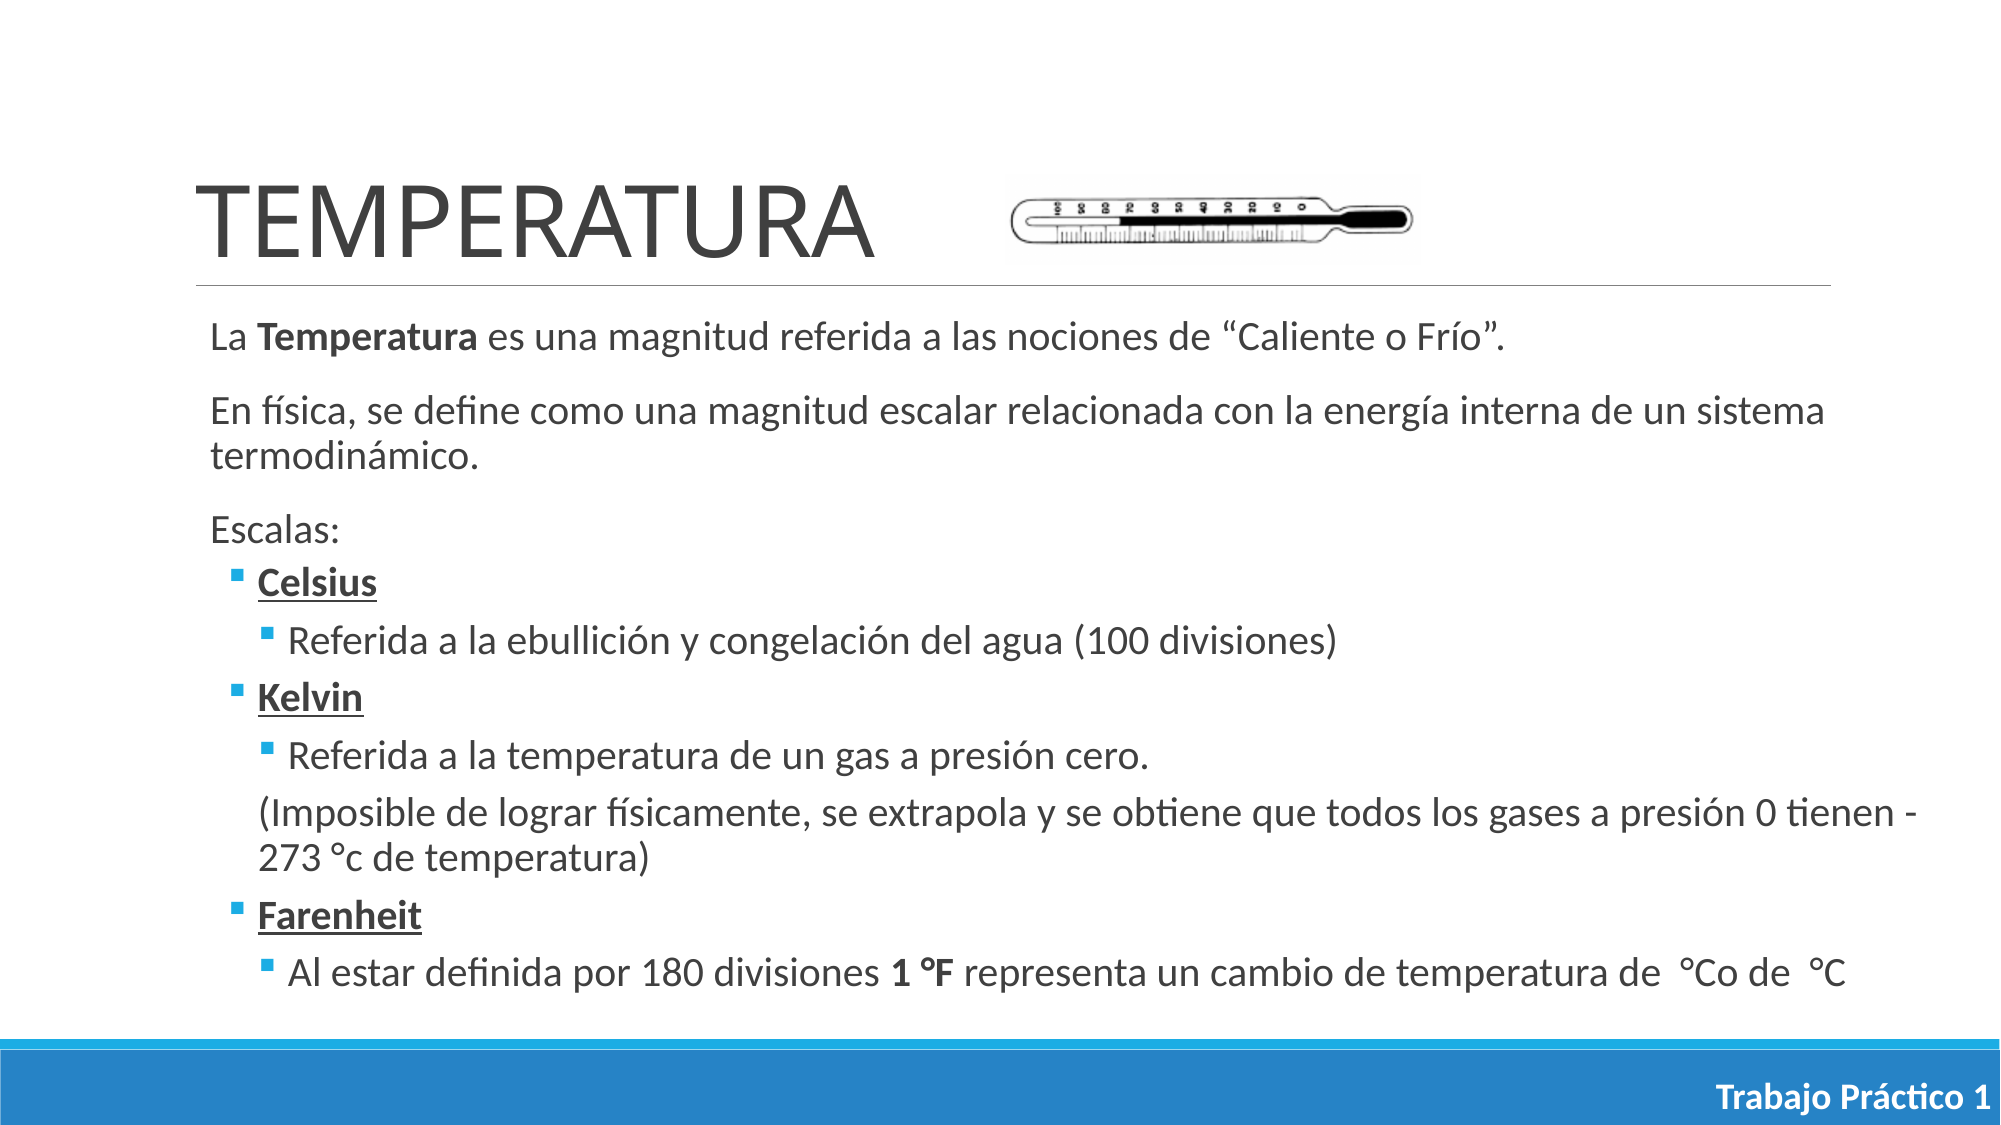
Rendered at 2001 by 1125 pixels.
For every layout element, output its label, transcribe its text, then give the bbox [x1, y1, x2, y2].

text_box Trabajo Práctico 1 [1701, 1064, 2000, 1125]
title TEMPERATURA [1268, 47, 1830, 285]
title TEMPERATURA [180, 47, 1166, 285]
picture [1168, 10, 1260, 429]
